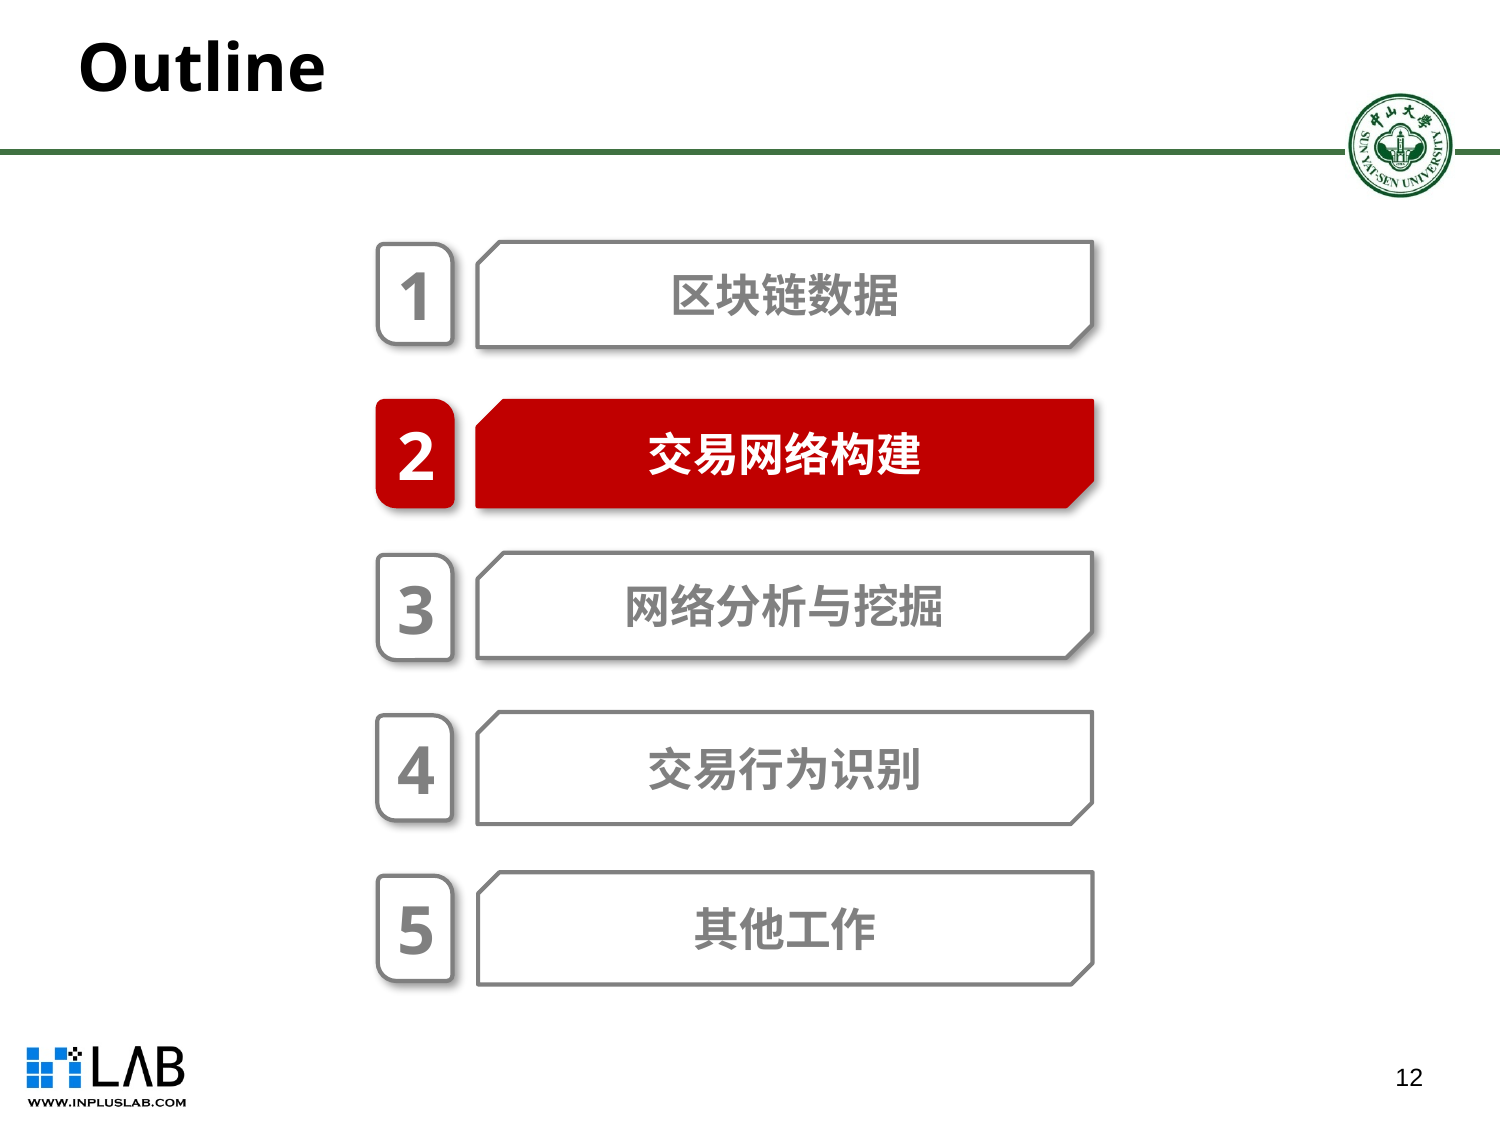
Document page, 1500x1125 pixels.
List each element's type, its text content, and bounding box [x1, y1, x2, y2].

text_box 交易行为识别 [475, 709, 1095, 827]
text_box 3 [375, 552, 455, 663]
text_box 区块链数据 [475, 239, 1095, 350]
text_box 网络分析与挖掘 [475, 550, 1095, 661]
text_box 其他工作 [476, 870, 1095, 987]
text_box 1 [375, 241, 455, 347]
text_box 2 [375, 398, 455, 509]
title Outline [62, 24, 1421, 113]
picture [14, 1036, 200, 1119]
text_box 交易网络构建 [475, 398, 1095, 509]
text_box 5 [375, 873, 455, 984]
text_box 4 [375, 713, 455, 823]
picture [1345, 90, 1455, 200]
